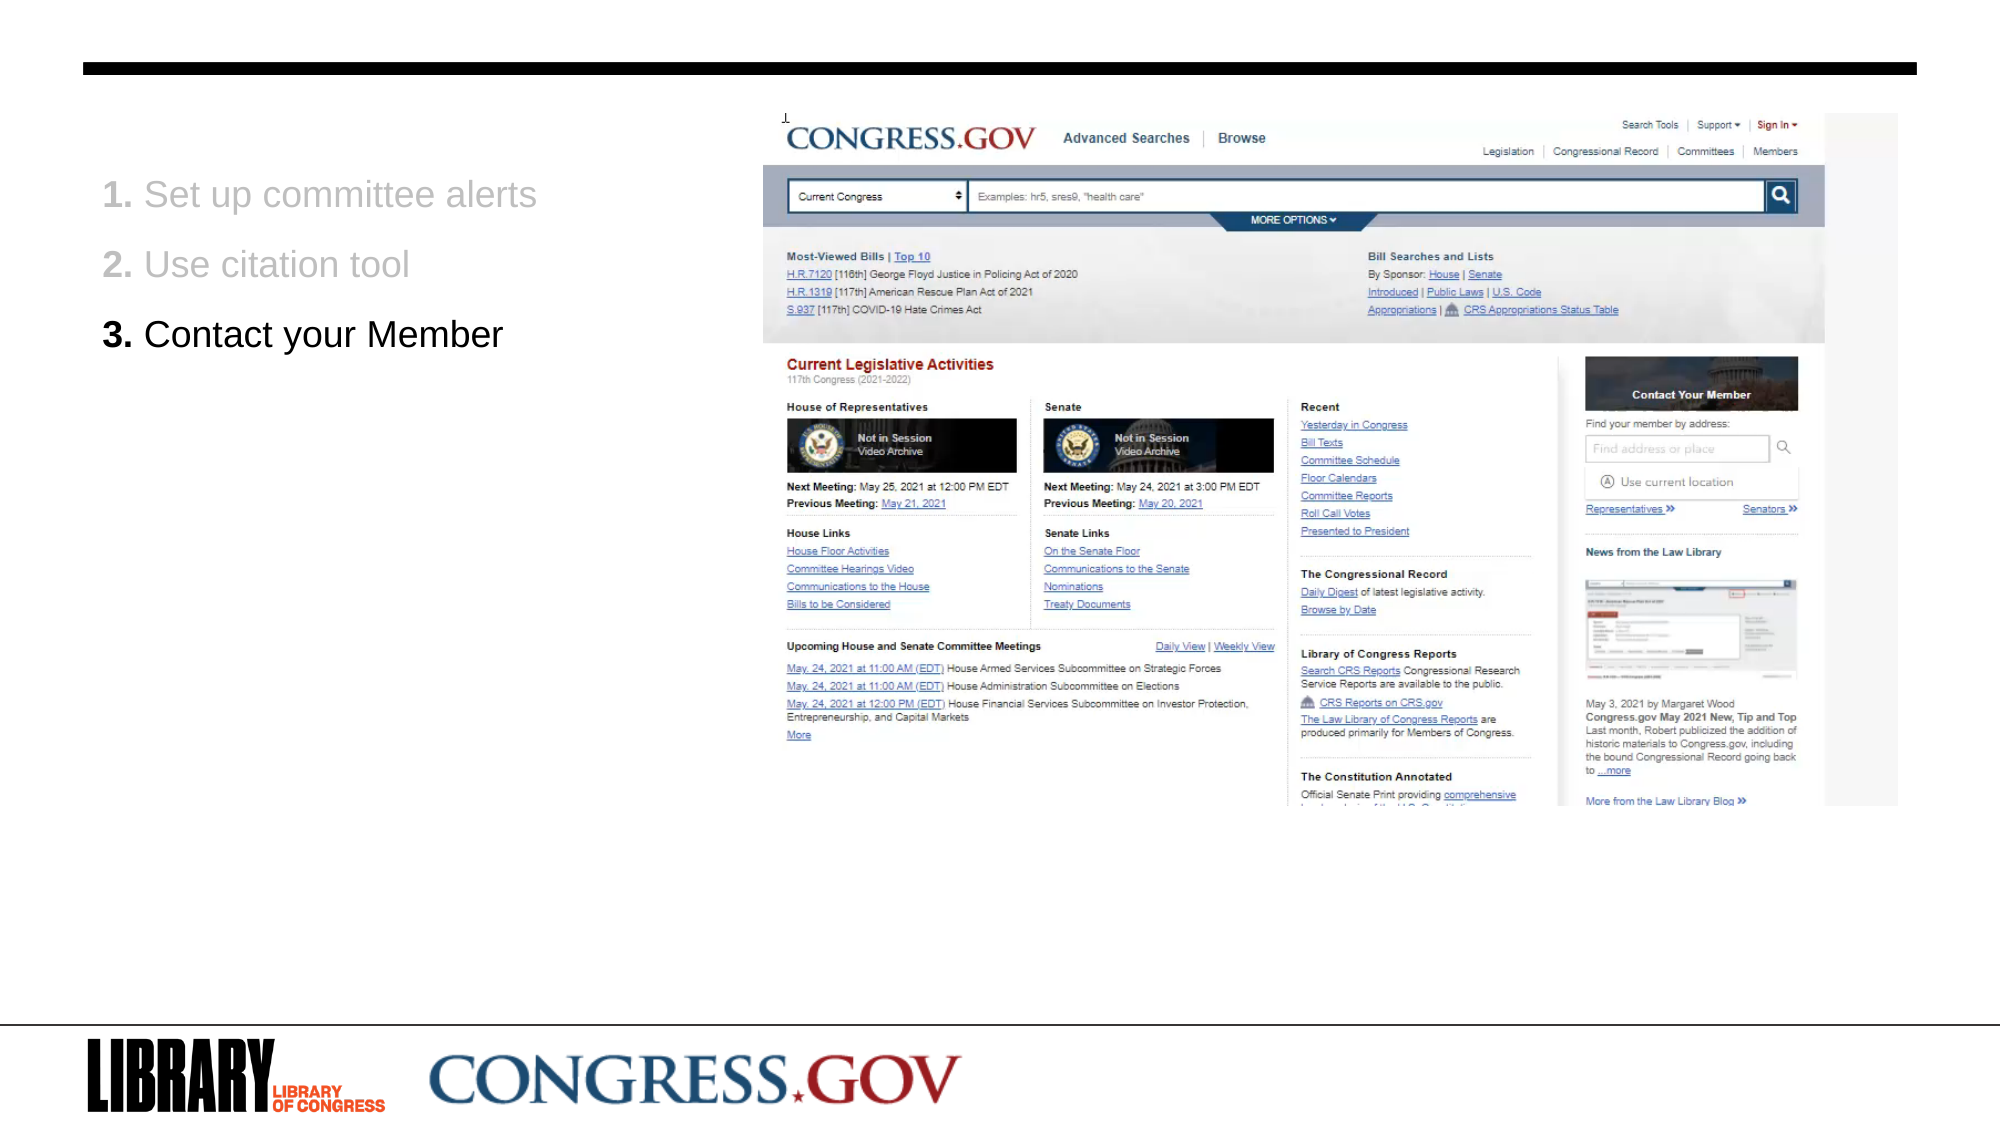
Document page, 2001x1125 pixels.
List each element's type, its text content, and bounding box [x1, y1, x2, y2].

picture [84, 1035, 388, 1115]
text_box 1. Set up committee alerts 2. Use citation tool 3. Contact your Member [87, 162, 675, 363]
picture [413, 1029, 975, 1125]
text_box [762, 112, 1899, 807]
